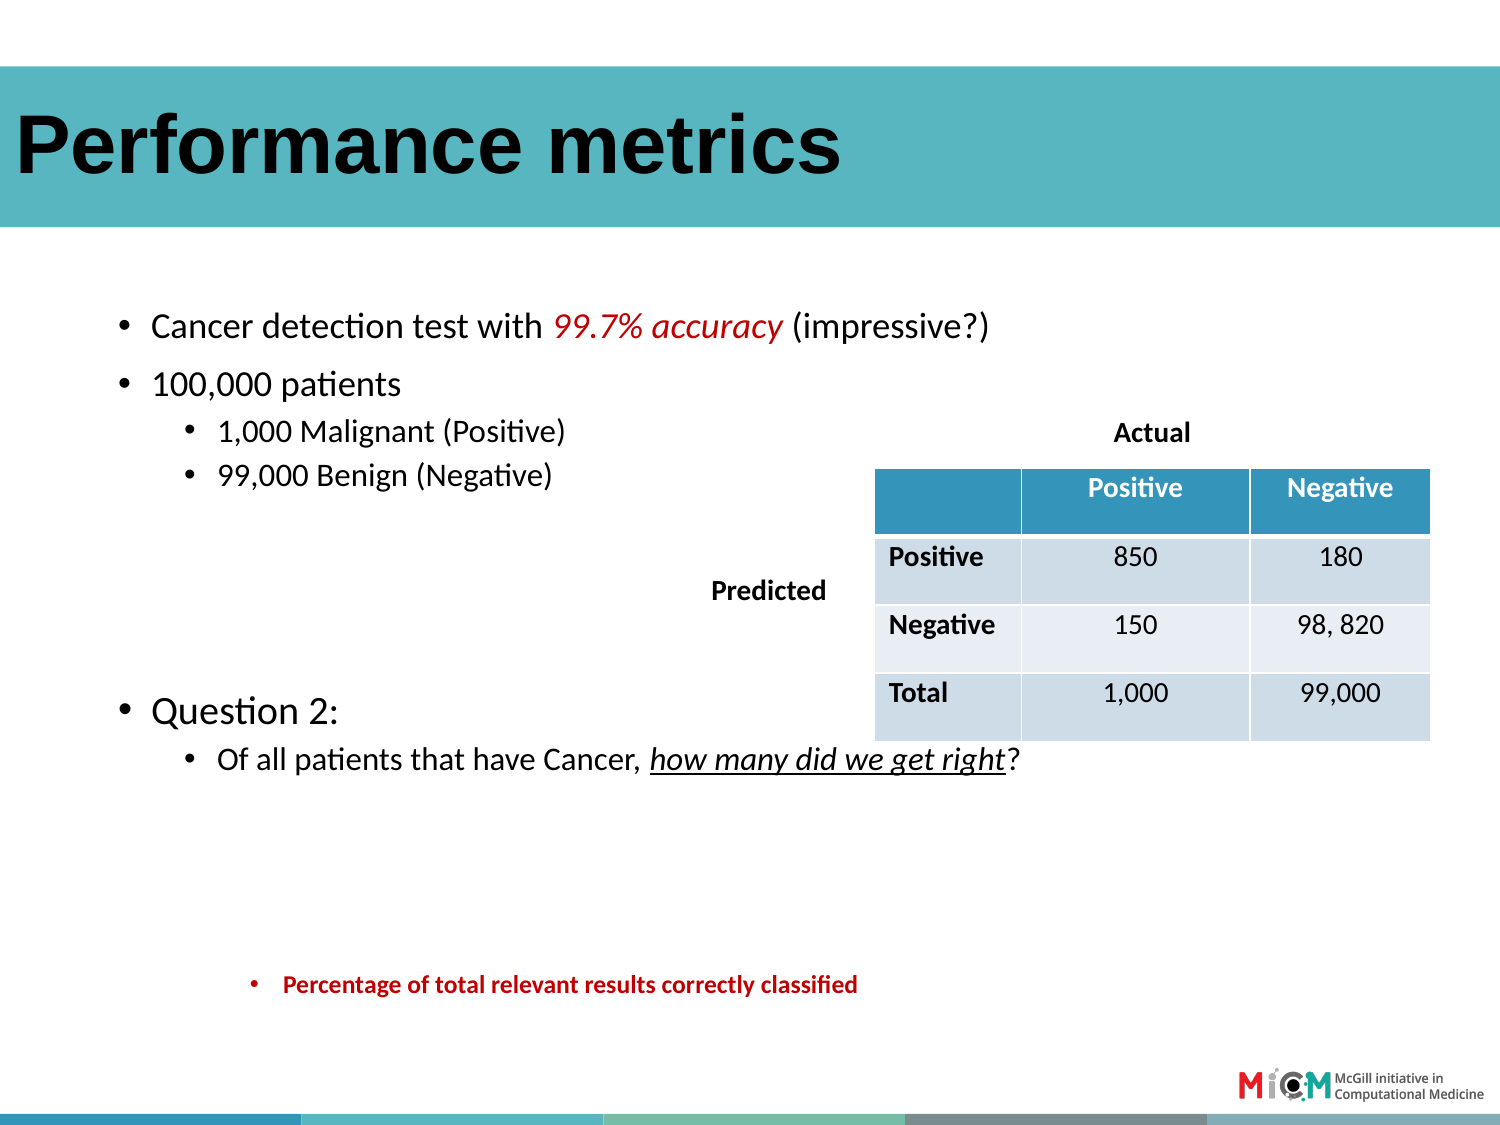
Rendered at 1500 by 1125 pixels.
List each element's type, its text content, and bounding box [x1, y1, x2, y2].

table_cell Negative [875, 606, 1021, 672]
table_cell 99,000 [1251, 674, 1430, 741]
table_header Negative [1251, 469, 1430, 534]
text_box Performance metrics [0, 66, 1500, 228]
table_header [875, 469, 1021, 534]
table_cell Positive [875, 539, 1021, 604]
table_cell 98, 820 [1251, 606, 1430, 672]
table_header Positive [1022, 469, 1249, 534]
table_cell 150 [1022, 606, 1249, 672]
text_box Actual [1098, 406, 1207, 457]
picture [1211, 1051, 1500, 1122]
text_box Predicted [696, 563, 843, 614]
table_cell 180 [1251, 539, 1430, 604]
table_cell 1,000 [1022, 674, 1249, 741]
table_cell Total [875, 674, 1021, 741]
table_cell 850 [1022, 539, 1249, 604]
